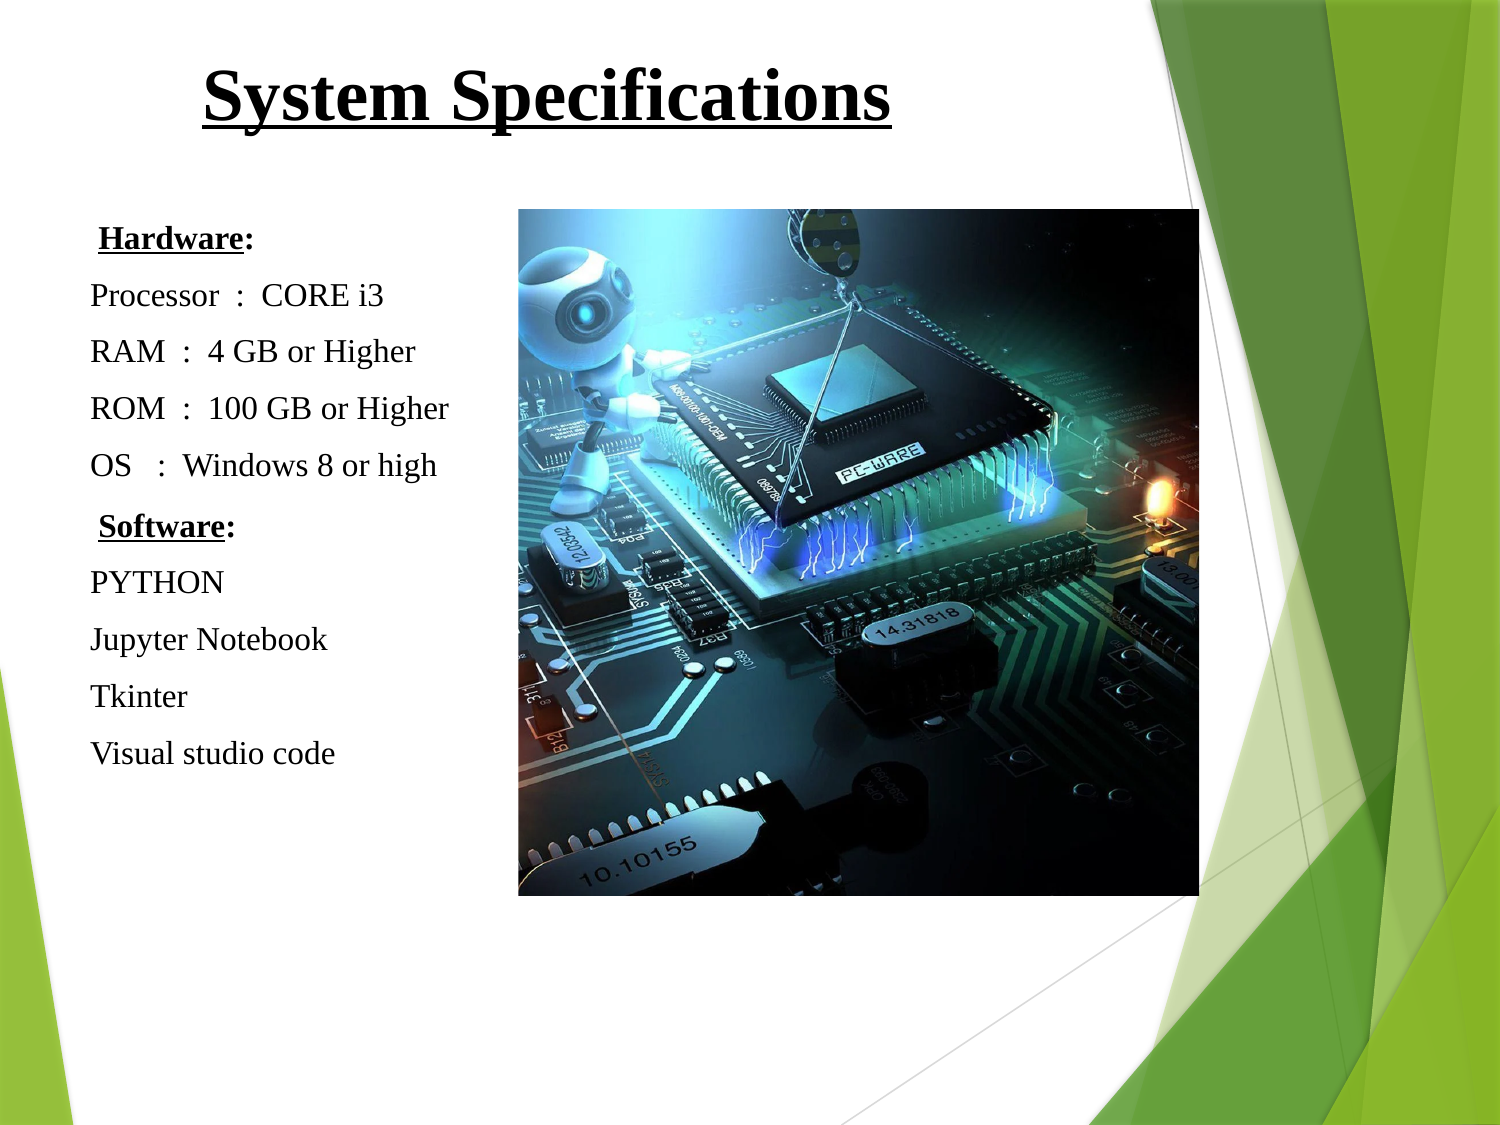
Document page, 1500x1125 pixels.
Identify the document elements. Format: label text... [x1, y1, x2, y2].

title System Specifications [187, 38, 1229, 148]
list . [634, 905, 1142, 992]
list Hardware: Processor : CORE i3 RAM : 4 GB or Higher ROM : 100 GB or Higher OS : Windows 8 or high Software: PYTHON Jupyter Notebook Tkinter Visual studio code [75, 209, 767, 1125]
picture [517, 208, 1200, 897]
